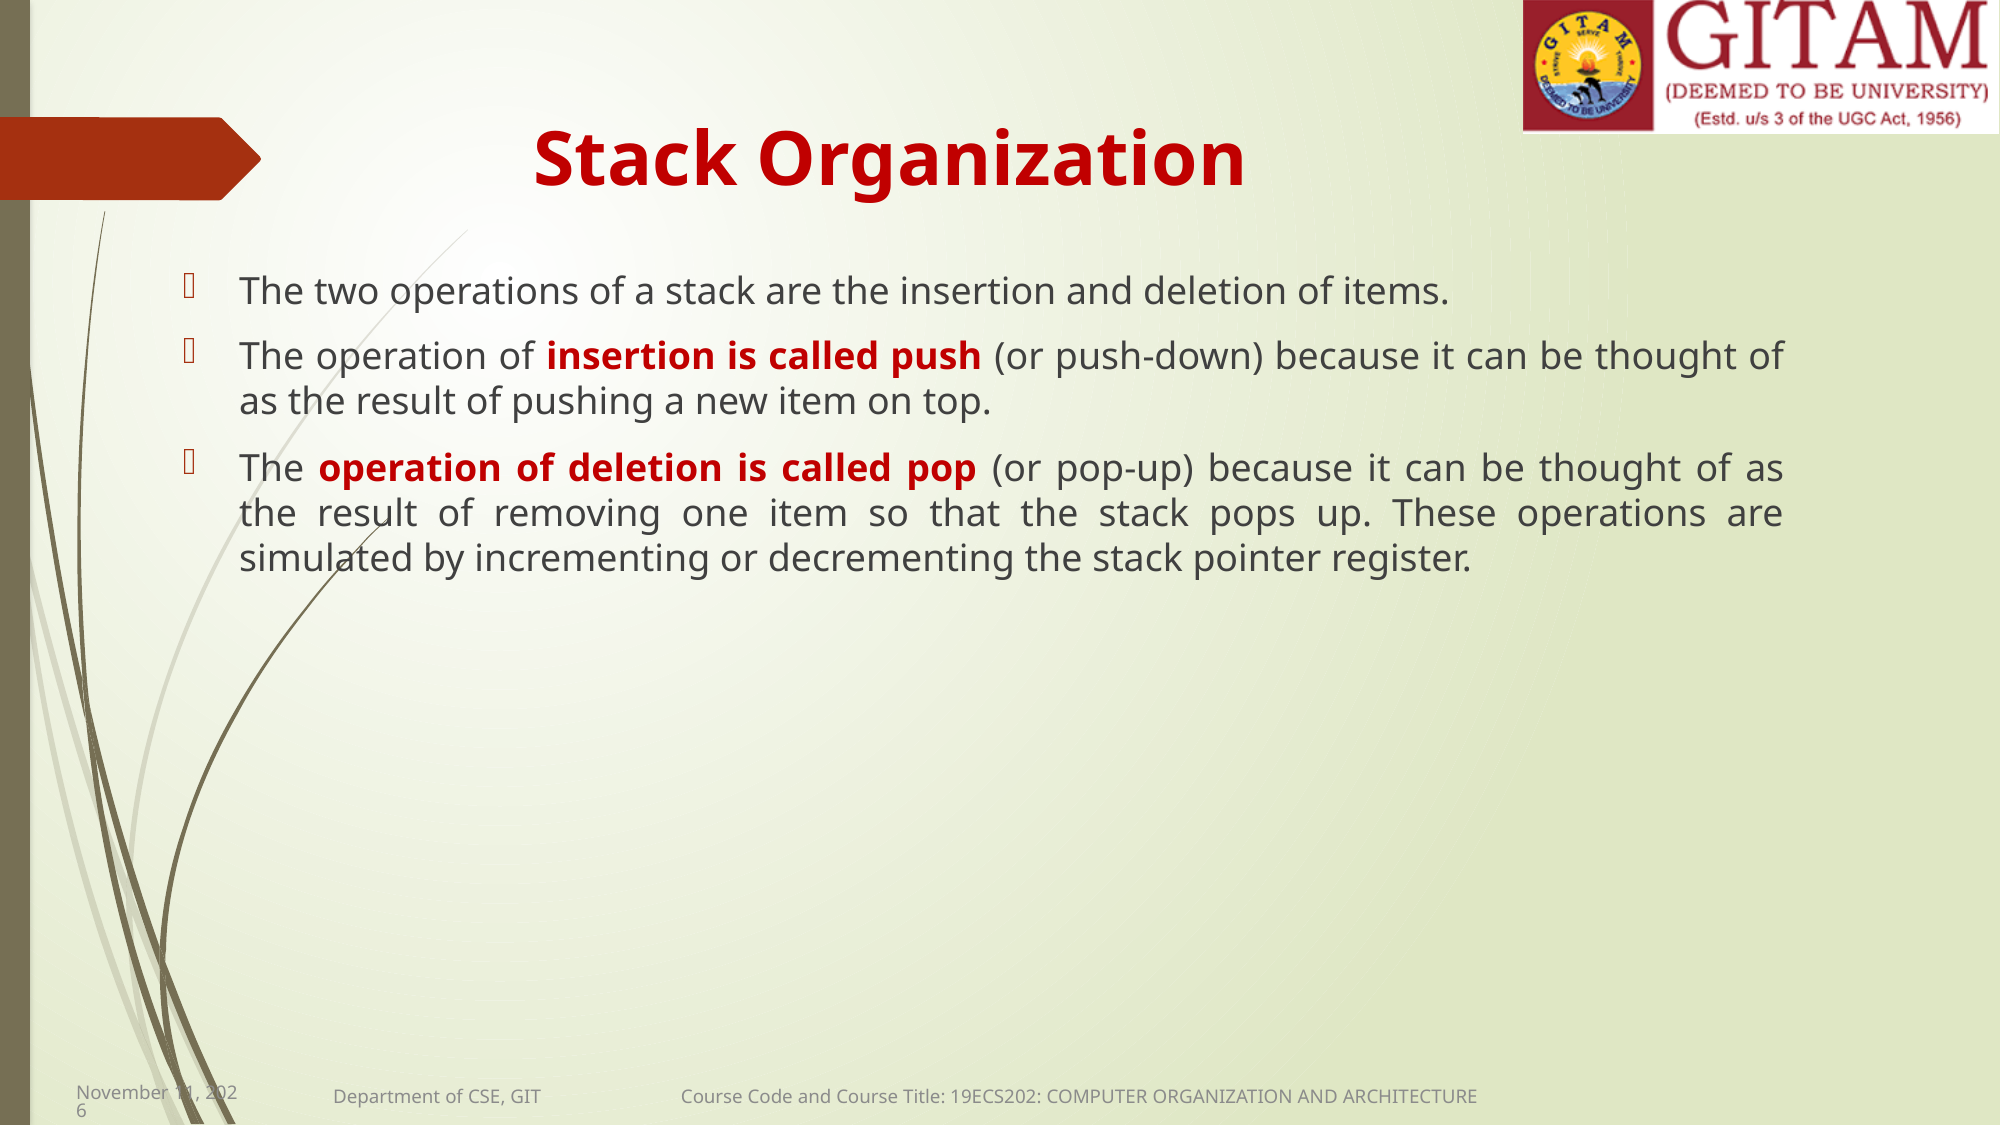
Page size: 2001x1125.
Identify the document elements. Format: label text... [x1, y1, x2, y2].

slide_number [61, 1063, 259, 1123]
list The two operations of a stack are the insertion and deletion of items. The operation of insertion is called push (or push-down) because it can be thought of as the result of pushing a new item on top. The operation of deletion is called pop (or pop-up) because it can be thought of as the result of removing one item so that the stack pops up. These operations are simulated by incrementing or decrementing the stack pointer register. [167, 259, 1800, 1022]
picture [1523, 0, 1999, 134]
footer Department of CSE, GIT Course Code and Course Title: 19ECS202: COMPUTER ORGANIZATION AND ARCHITECTURE [318, 1067, 1548, 1125]
title Stack Organization [159, 102, 1622, 314]
